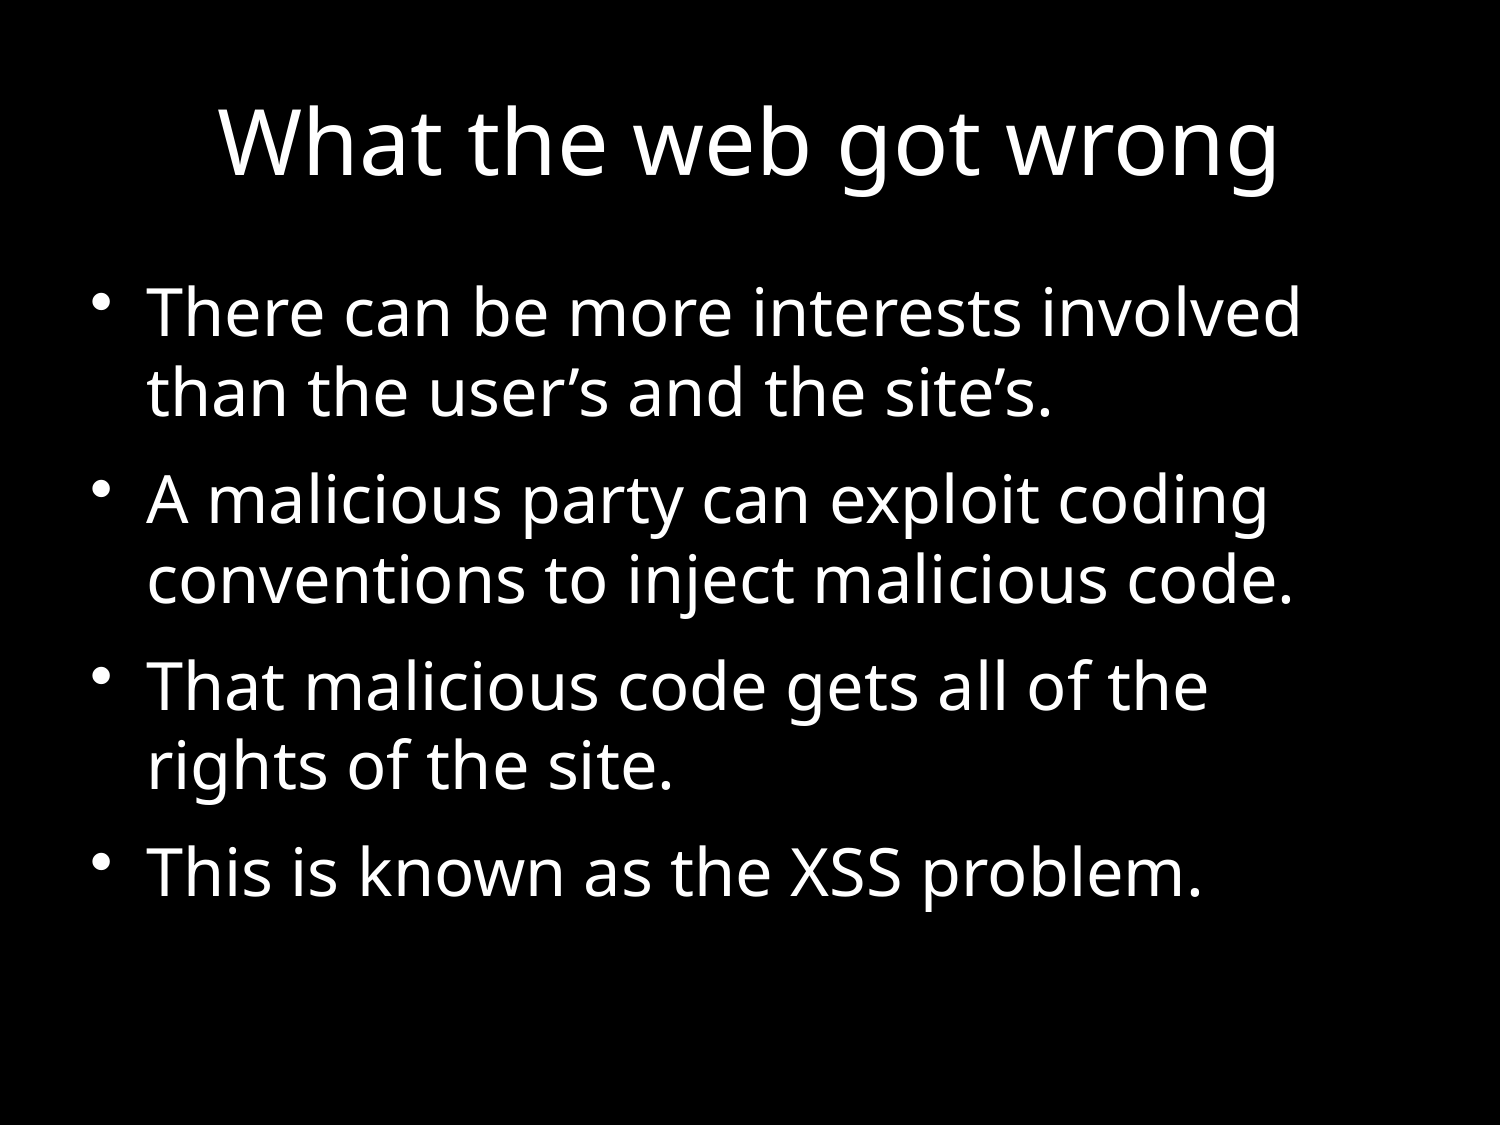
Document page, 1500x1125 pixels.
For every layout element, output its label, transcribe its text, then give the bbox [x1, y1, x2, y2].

title What the web got wrong [74, 44, 1426, 233]
list There can be more interests involved than the user’s and the site’s. A malicious party can exploit coding conventions to inject malicious code. That malicious code gets all of the rights of the site. This is known as the XSS problem. [74, 262, 1426, 1101]
